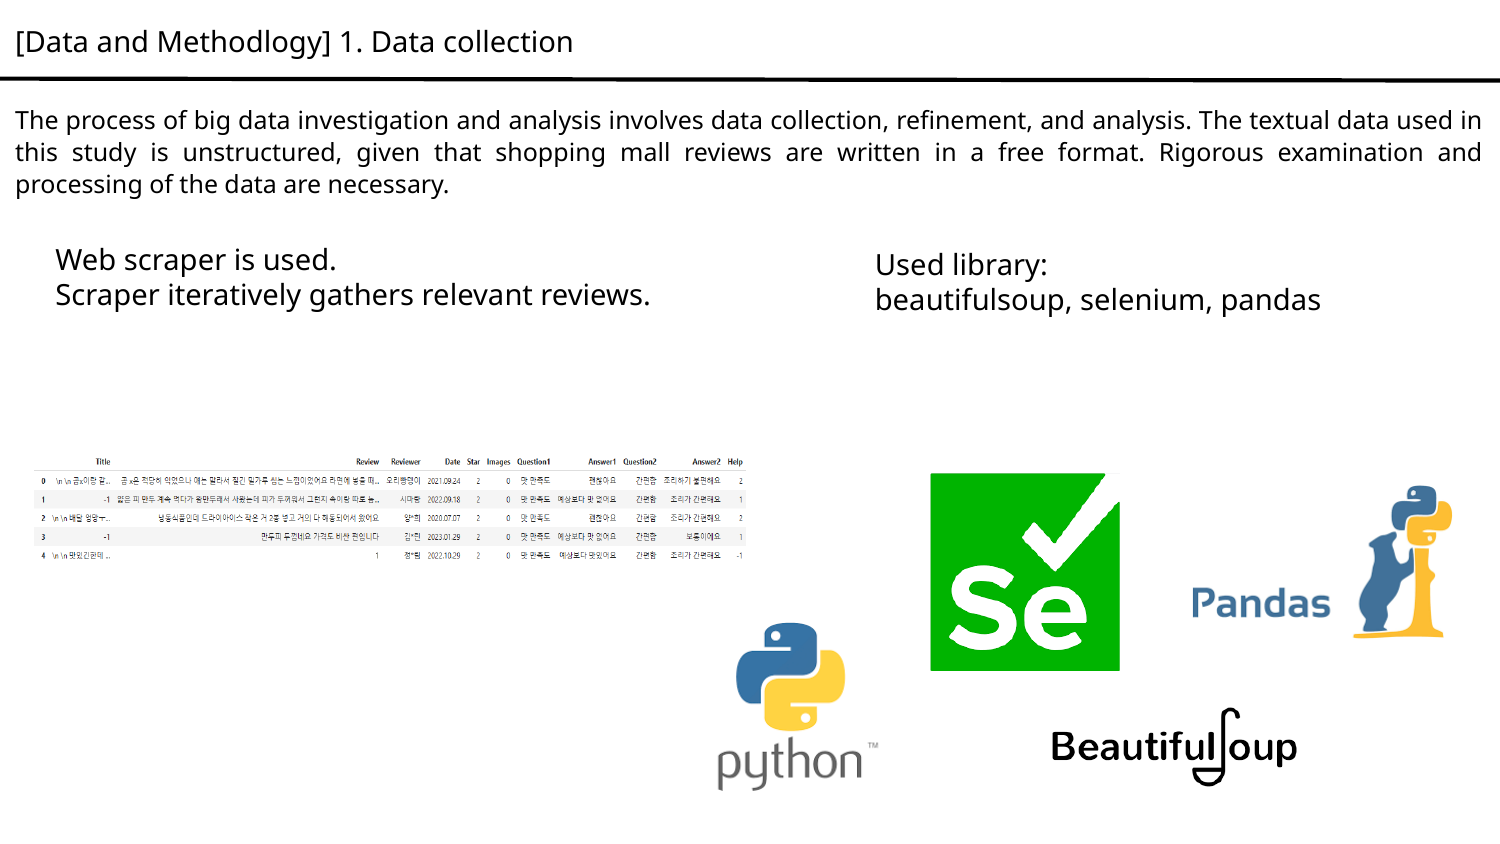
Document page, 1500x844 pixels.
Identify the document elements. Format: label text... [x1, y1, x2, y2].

picture [1024, 682, 1323, 811]
text_box [Data and Methodlogy] 1. Data collection [0, 0, 1500, 78]
text_box Web scraper is used. Scraper iteratively gathers relevant reviews. [40, 233, 751, 489]
picture [28, 454, 750, 563]
picture [637, 473, 1120, 794]
picture [1180, 473, 1465, 651]
text_box The process of big data investigation and analysis involves data collection, refinement, and analysis. The textual data used in this study is unstructured, given that shopping mall reviews are written in a free format. Rigorous examination and processing of the data are necessary. [0, 94, 1500, 240]
text_box Used library: beautifulsoup, selenium, pandas [859, 238, 1431, 393]
text_box [0, 78, 1500, 94]
